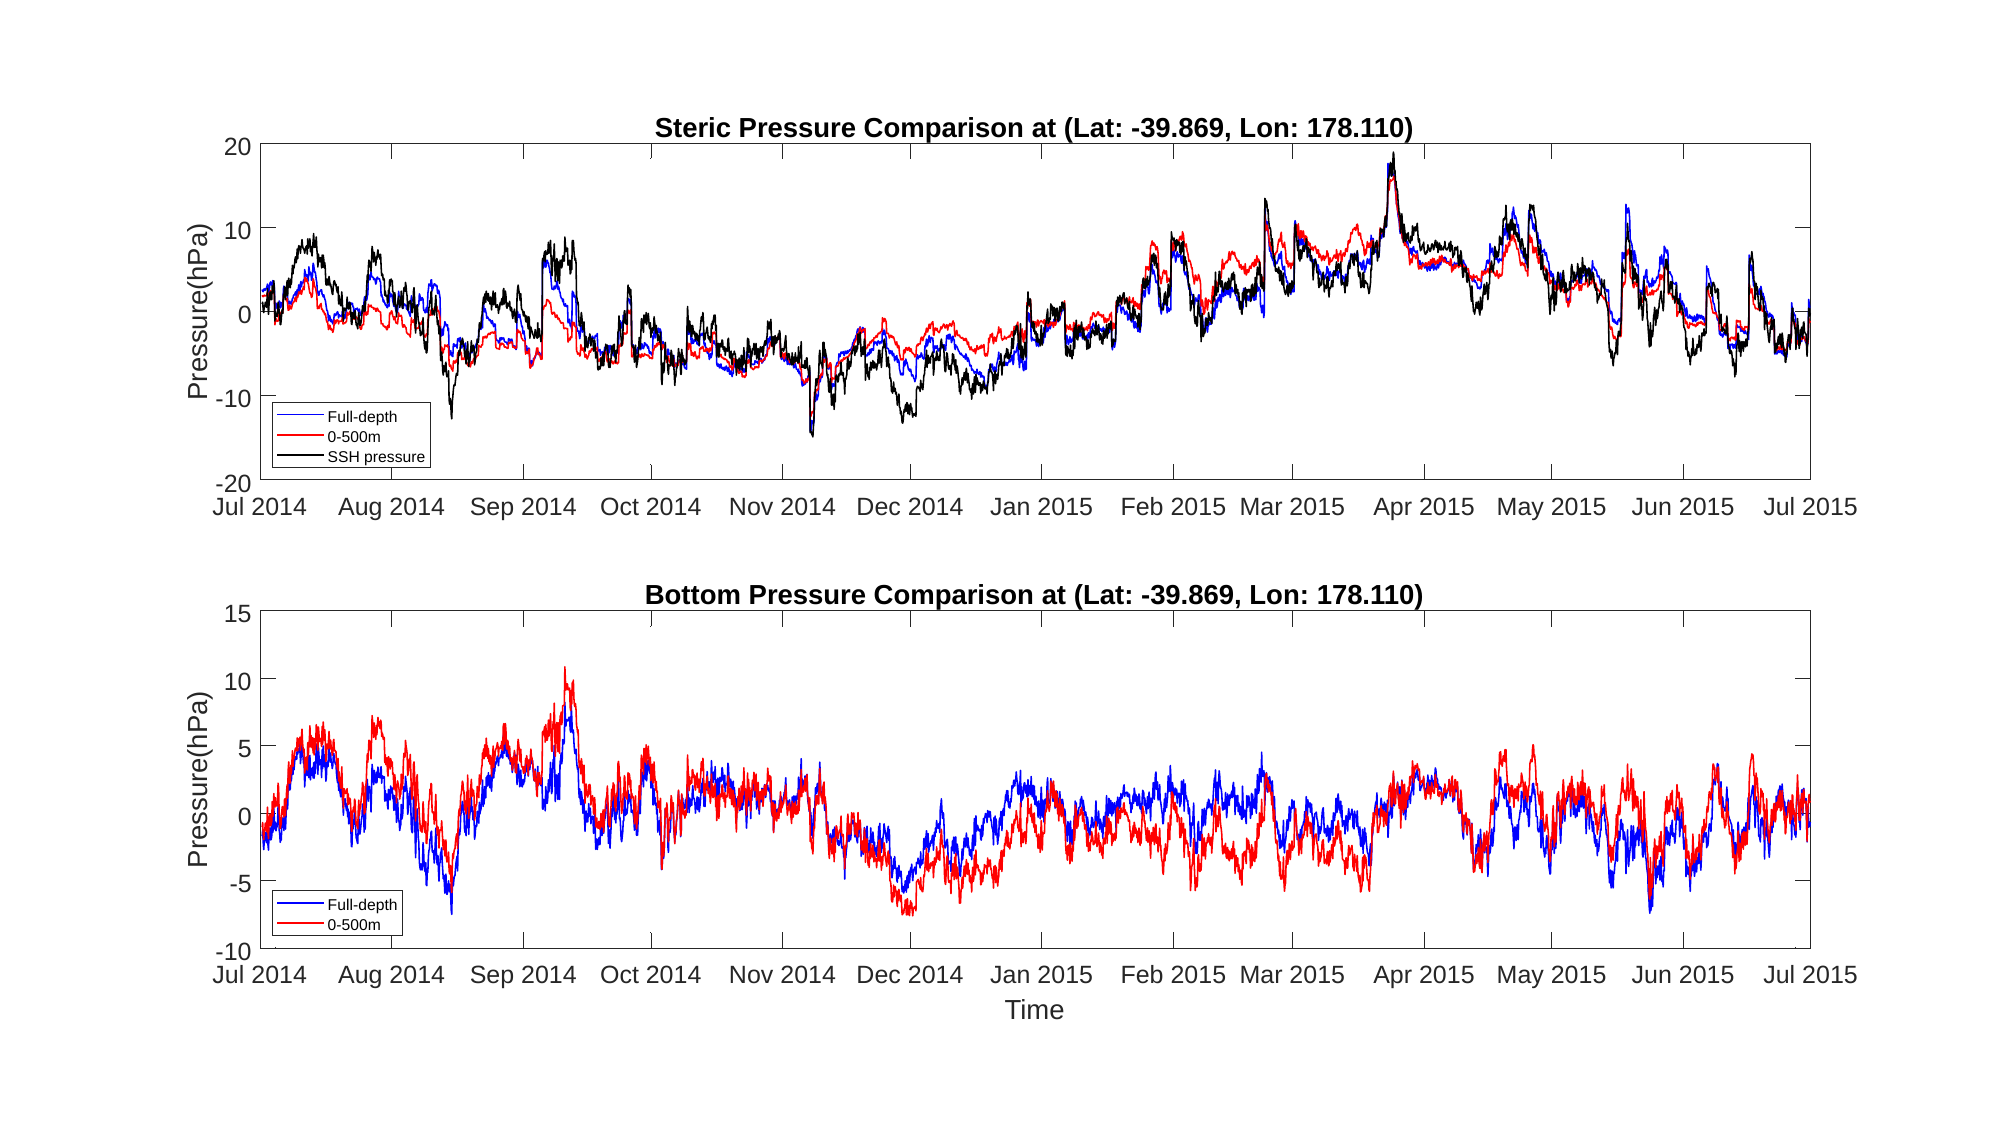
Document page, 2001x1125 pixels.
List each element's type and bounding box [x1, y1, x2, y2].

picture [0, 68, 2000, 1057]
